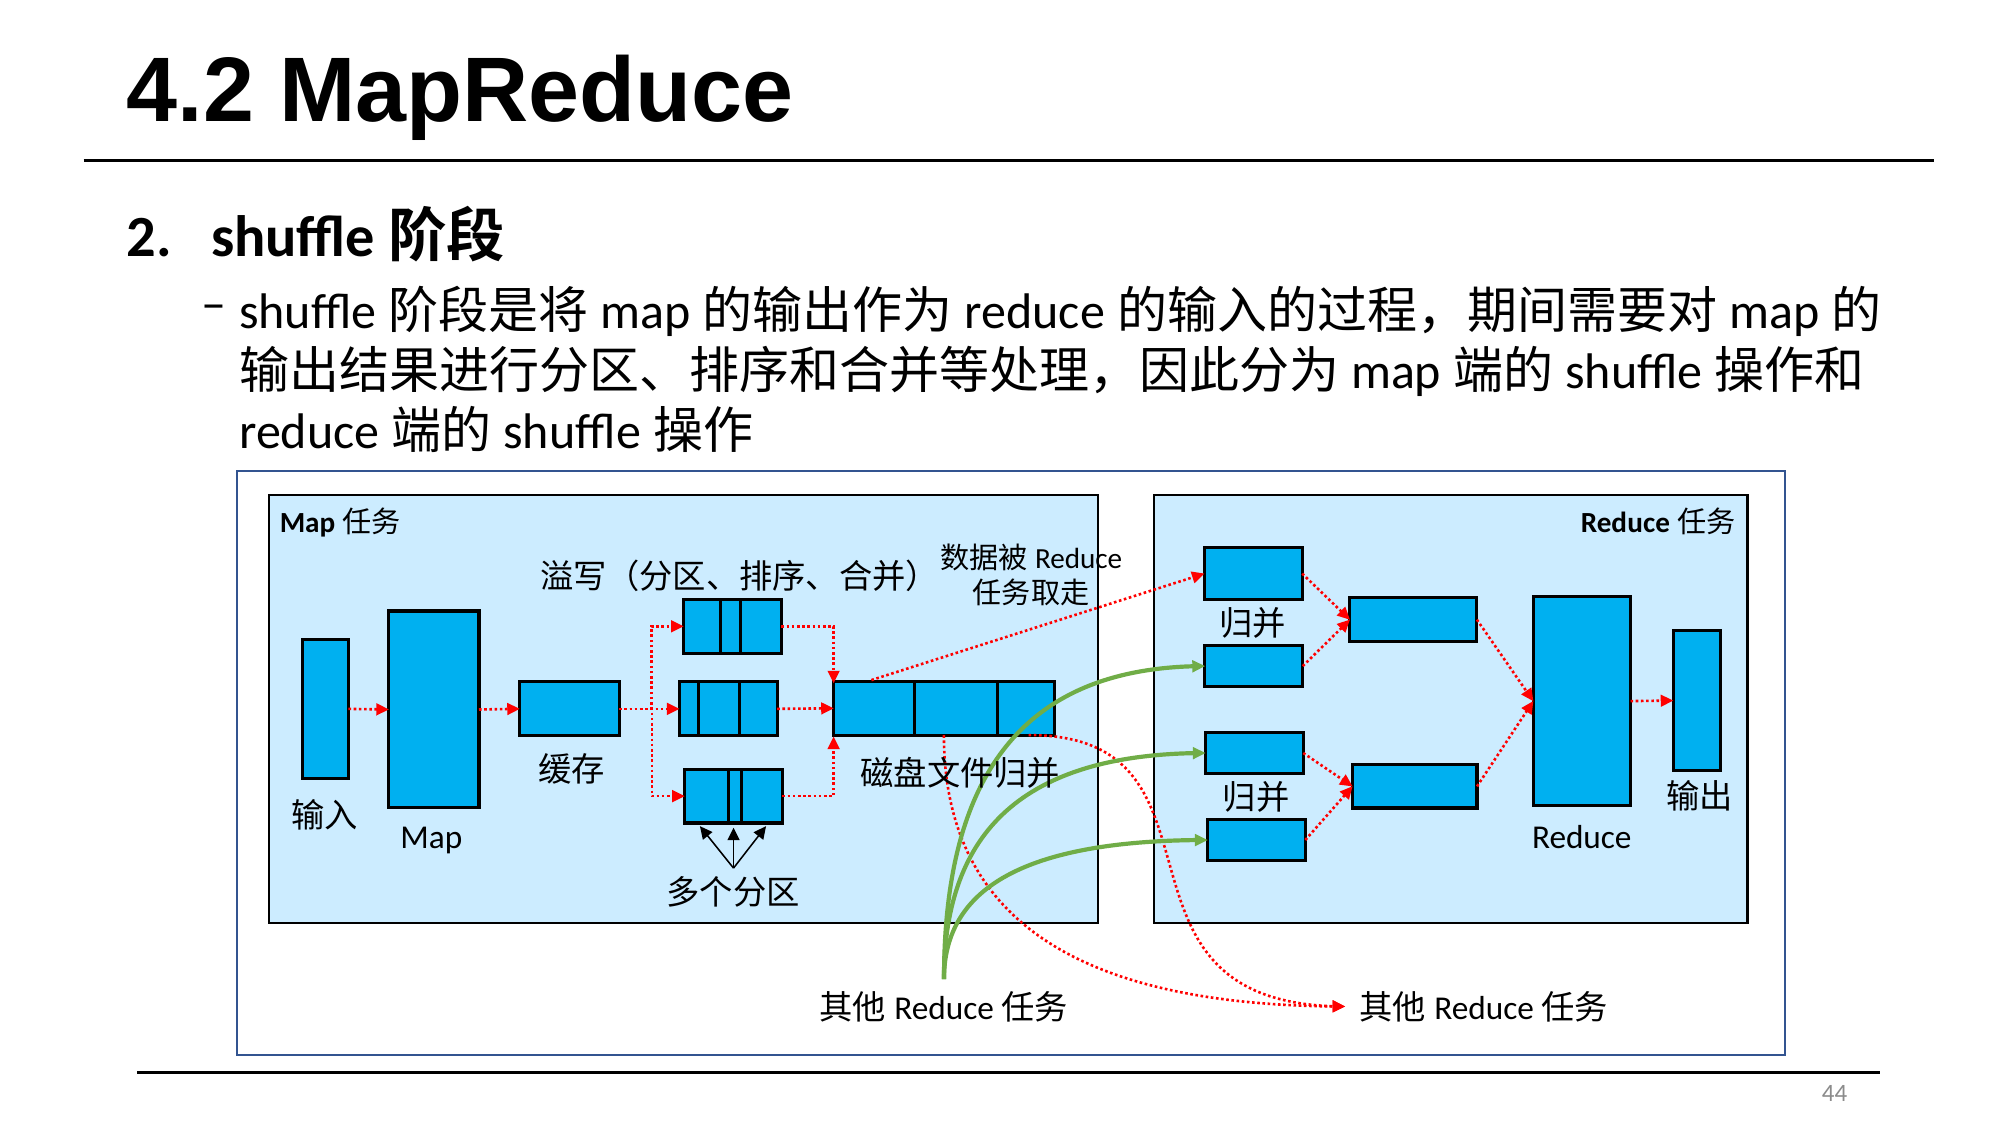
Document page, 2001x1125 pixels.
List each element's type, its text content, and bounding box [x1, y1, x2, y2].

title 4.2 MapReduce [111, 22, 1905, 161]
list shuffle阶段 shuffle阶段是将map的输出作为reduce的输入的过程，期间需要对map的输出结果进行分区、排序和合并等处理，因此分为map端的shuffle操作和reduce端的shuffle操作 [111, 190, 1905, 1014]
slide_number 44 [1412, 1072, 1863, 1111]
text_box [268, 494, 1748, 1035]
text_box [236, 470, 1786, 1056]
